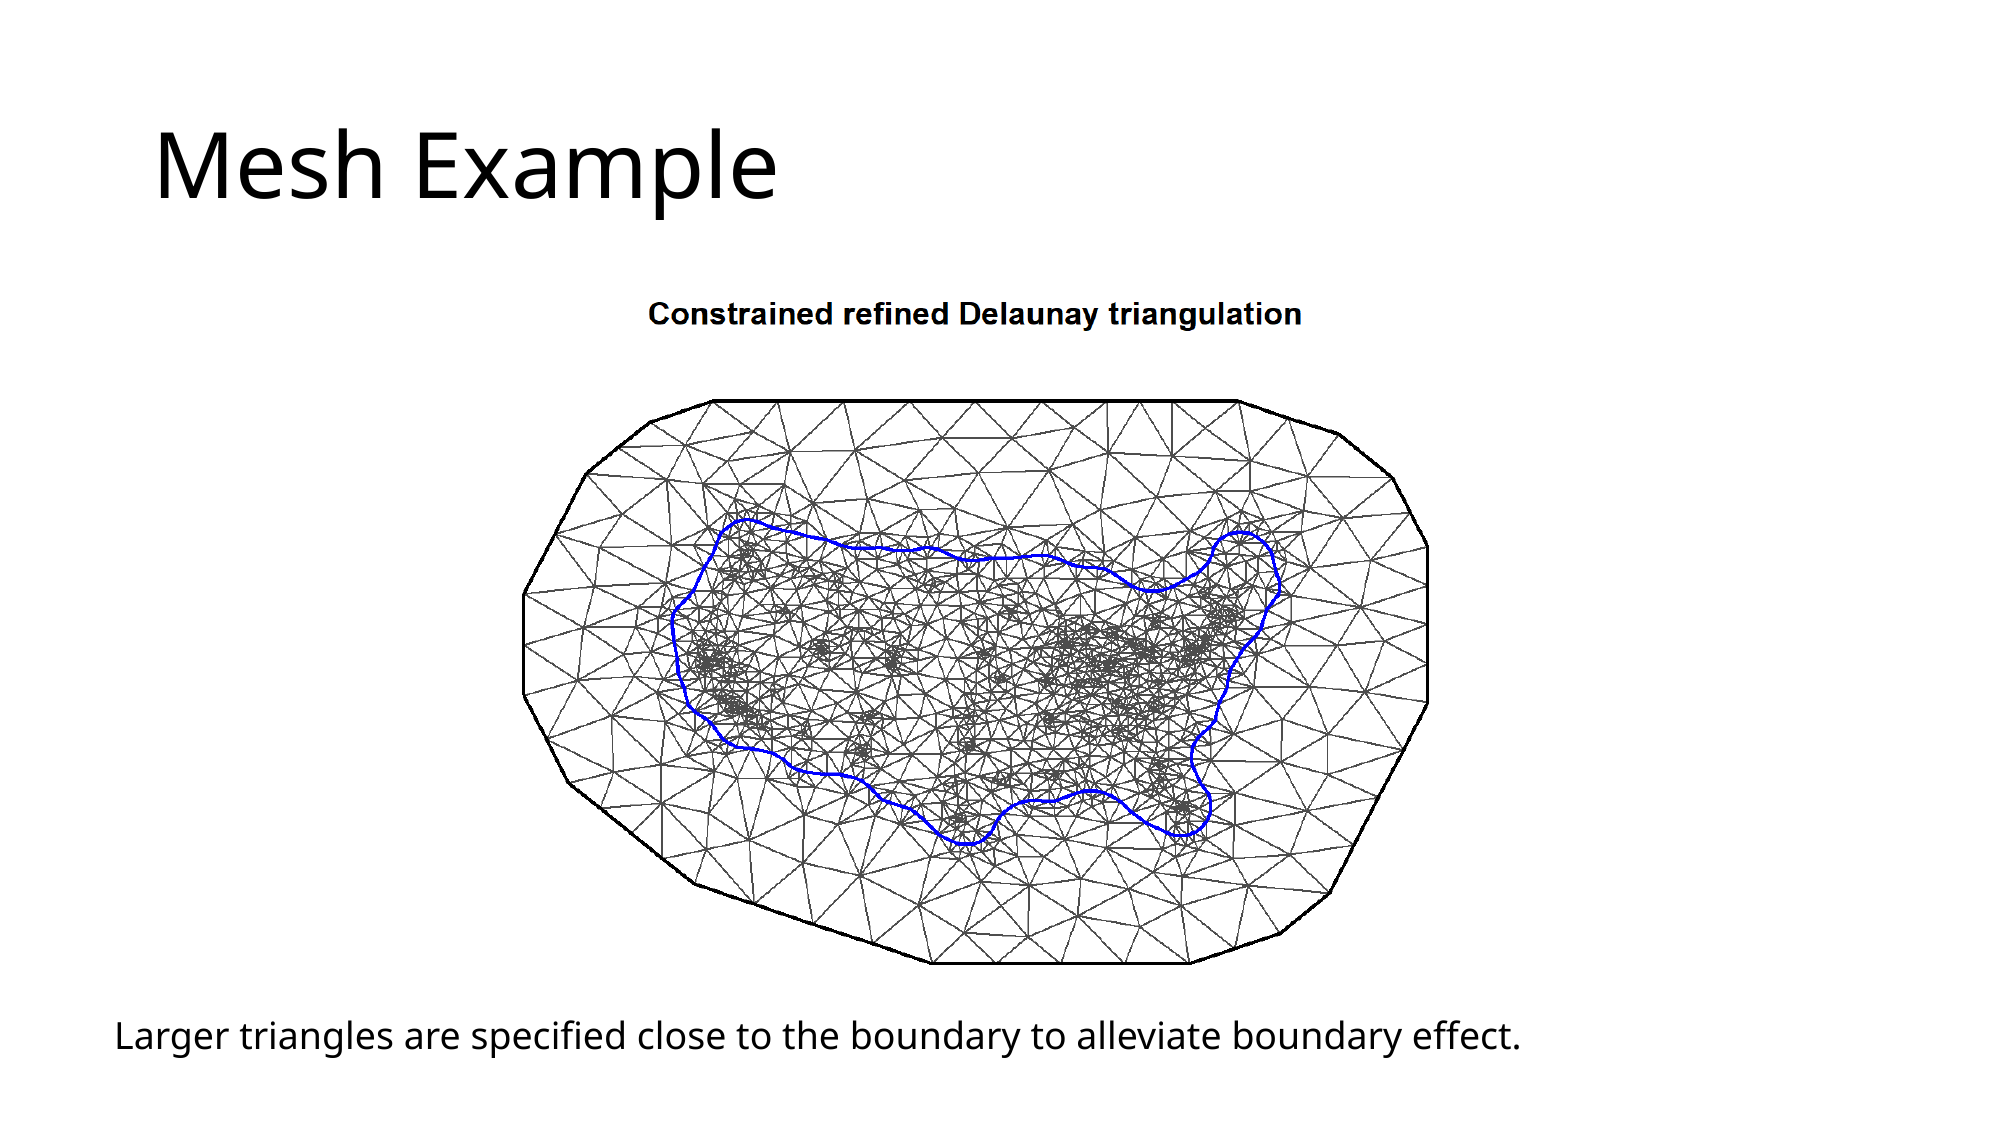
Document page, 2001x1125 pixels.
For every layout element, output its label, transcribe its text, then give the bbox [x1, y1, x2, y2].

text_box Larger triangles are specified close to the boundary to alleviate boundary effect. [99, 1004, 1538, 1065]
picture [438, 276, 1481, 1005]
title Mesh Example [137, 59, 1863, 278]
